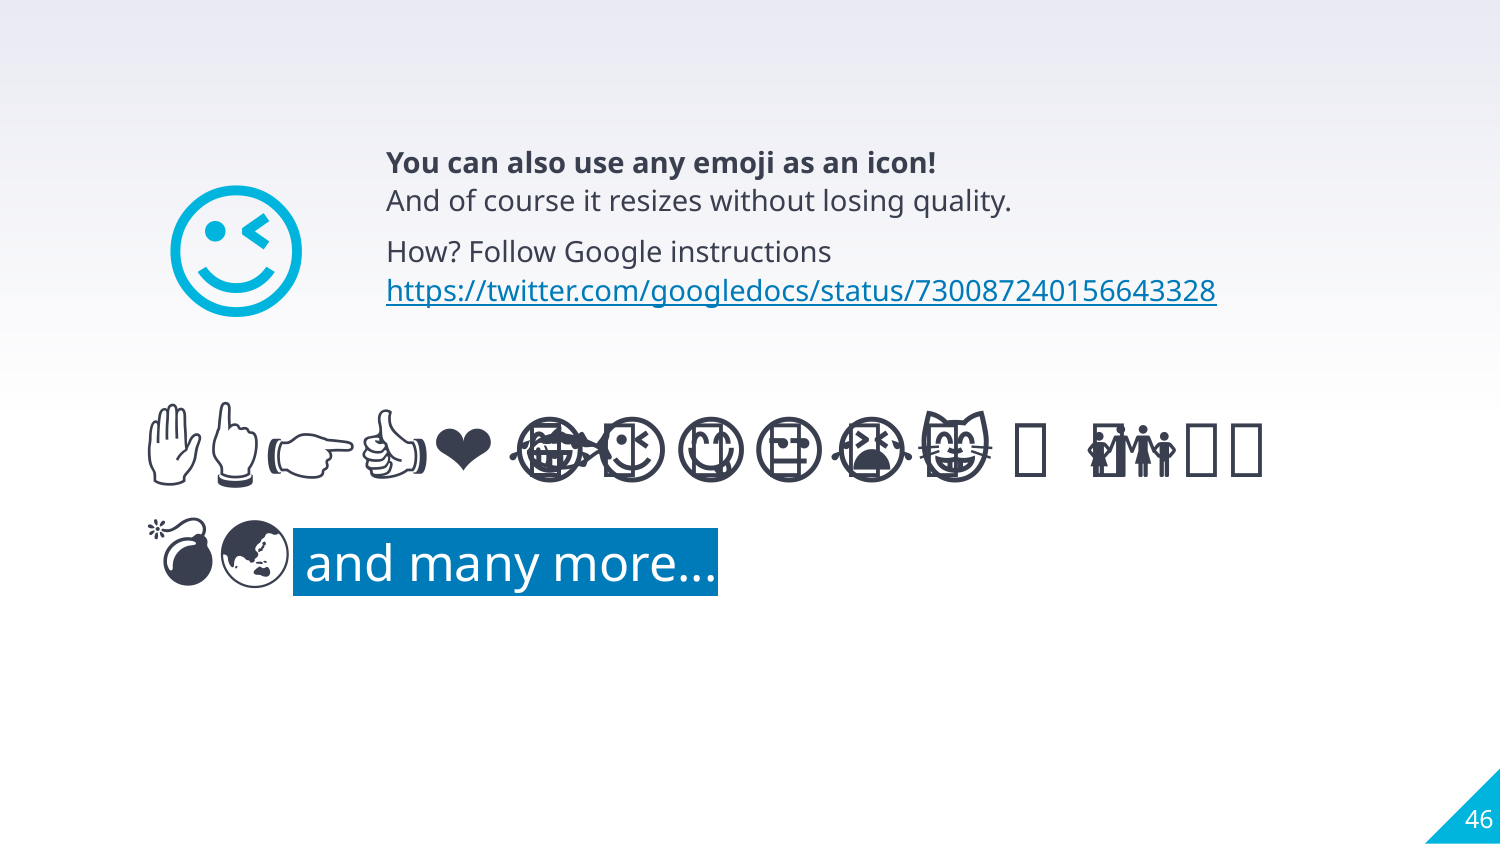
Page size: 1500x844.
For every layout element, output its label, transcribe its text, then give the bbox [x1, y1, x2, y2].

text_box ✋👆👉👍👤👦👧👨👩👪💃🏃💑❤😂😉😋😒😭👶😸🐟🍒🍔💣📌📖🔨🎃🎈🎨🏈🏰🌏🔌🔑 and many more... [144, 389, 1347, 812]
list You can also use any emoji as an icon! And of course it resizes without losing quality. How? Follow Google instructions https://twitter.com/googledocs/status/730087240156643328 [385, 140, 1348, 330]
slide_number 46 [1418, 760, 1494, 838]
text_box 😉 [118, 140, 356, 353]
